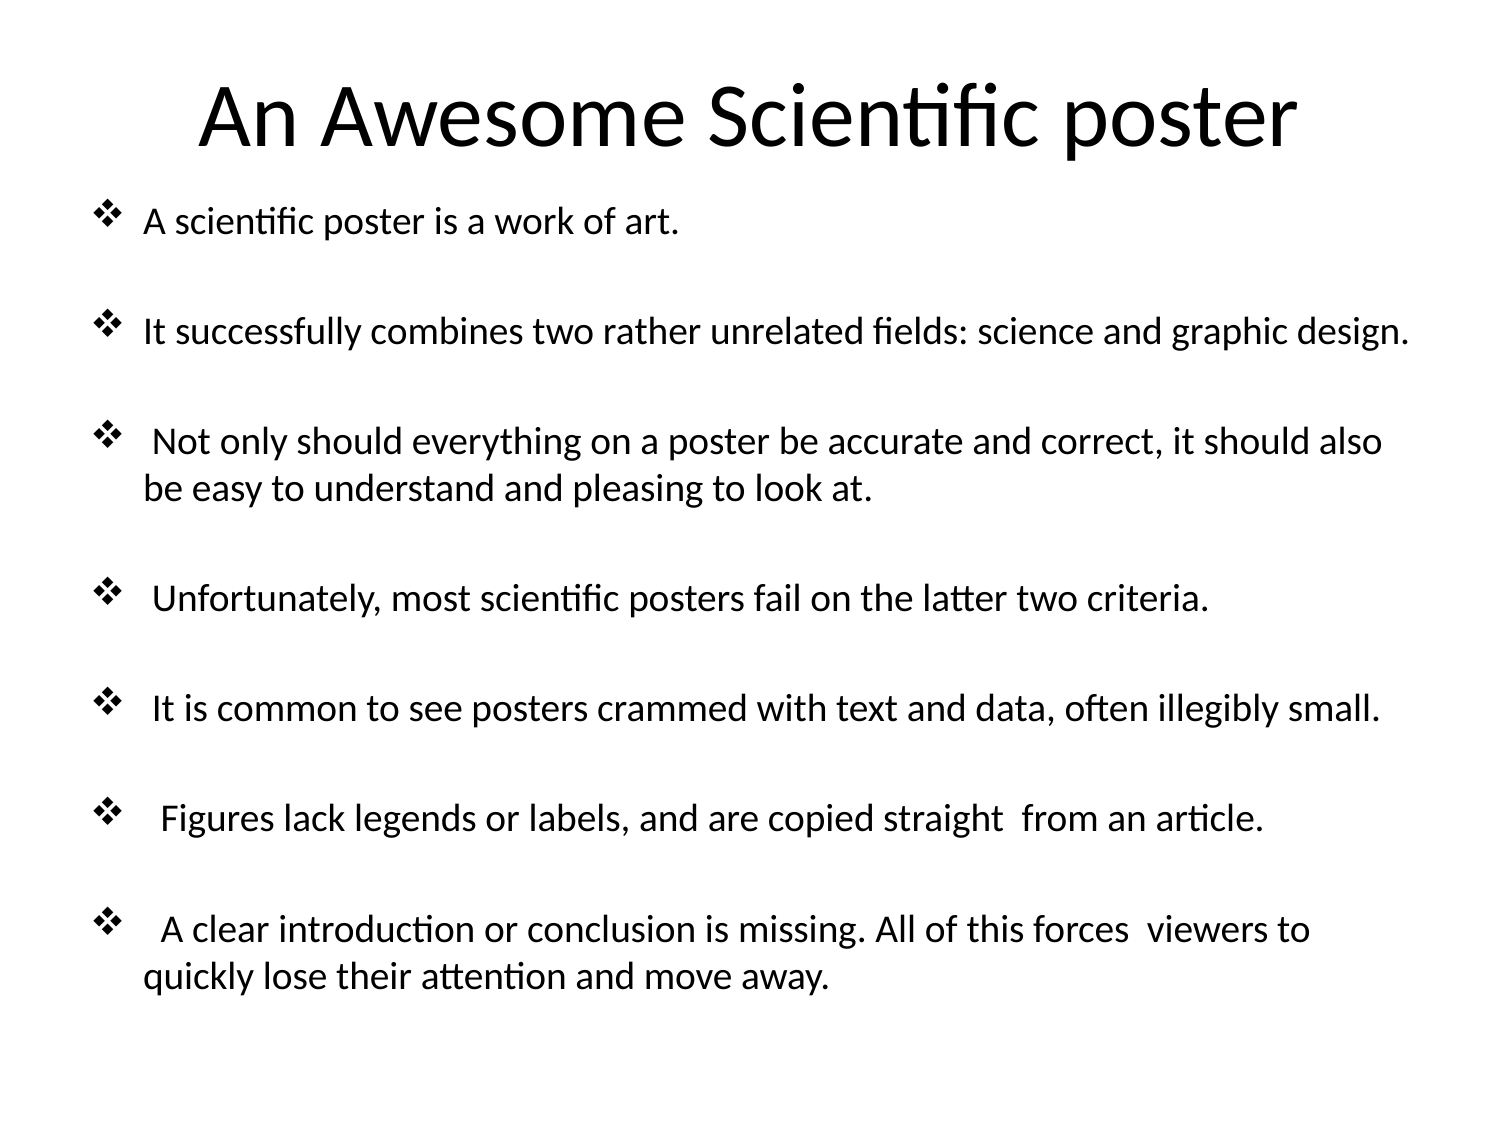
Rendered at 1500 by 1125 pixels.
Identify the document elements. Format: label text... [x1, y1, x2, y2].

list A scientific poster is a work of art. It successfully combines two rather unrelated fields: science and graphic design. Not only should everything on a poster be accurate and correct, it should also be easy to understand and pleasing to look at. Unfortunately, most scientific posters fail on the latter two criteria. It is common to see posters crammed with text and data, often illegibly small. Figures lack legends or labels, and are copied straight from an article. A clear introduction or conclusion is missing. All of this forces viewers to quickly lose their attention and move away. [75, 187, 1425, 1005]
title An Awesome Scientific poster [75, 45, 1425, 175]
